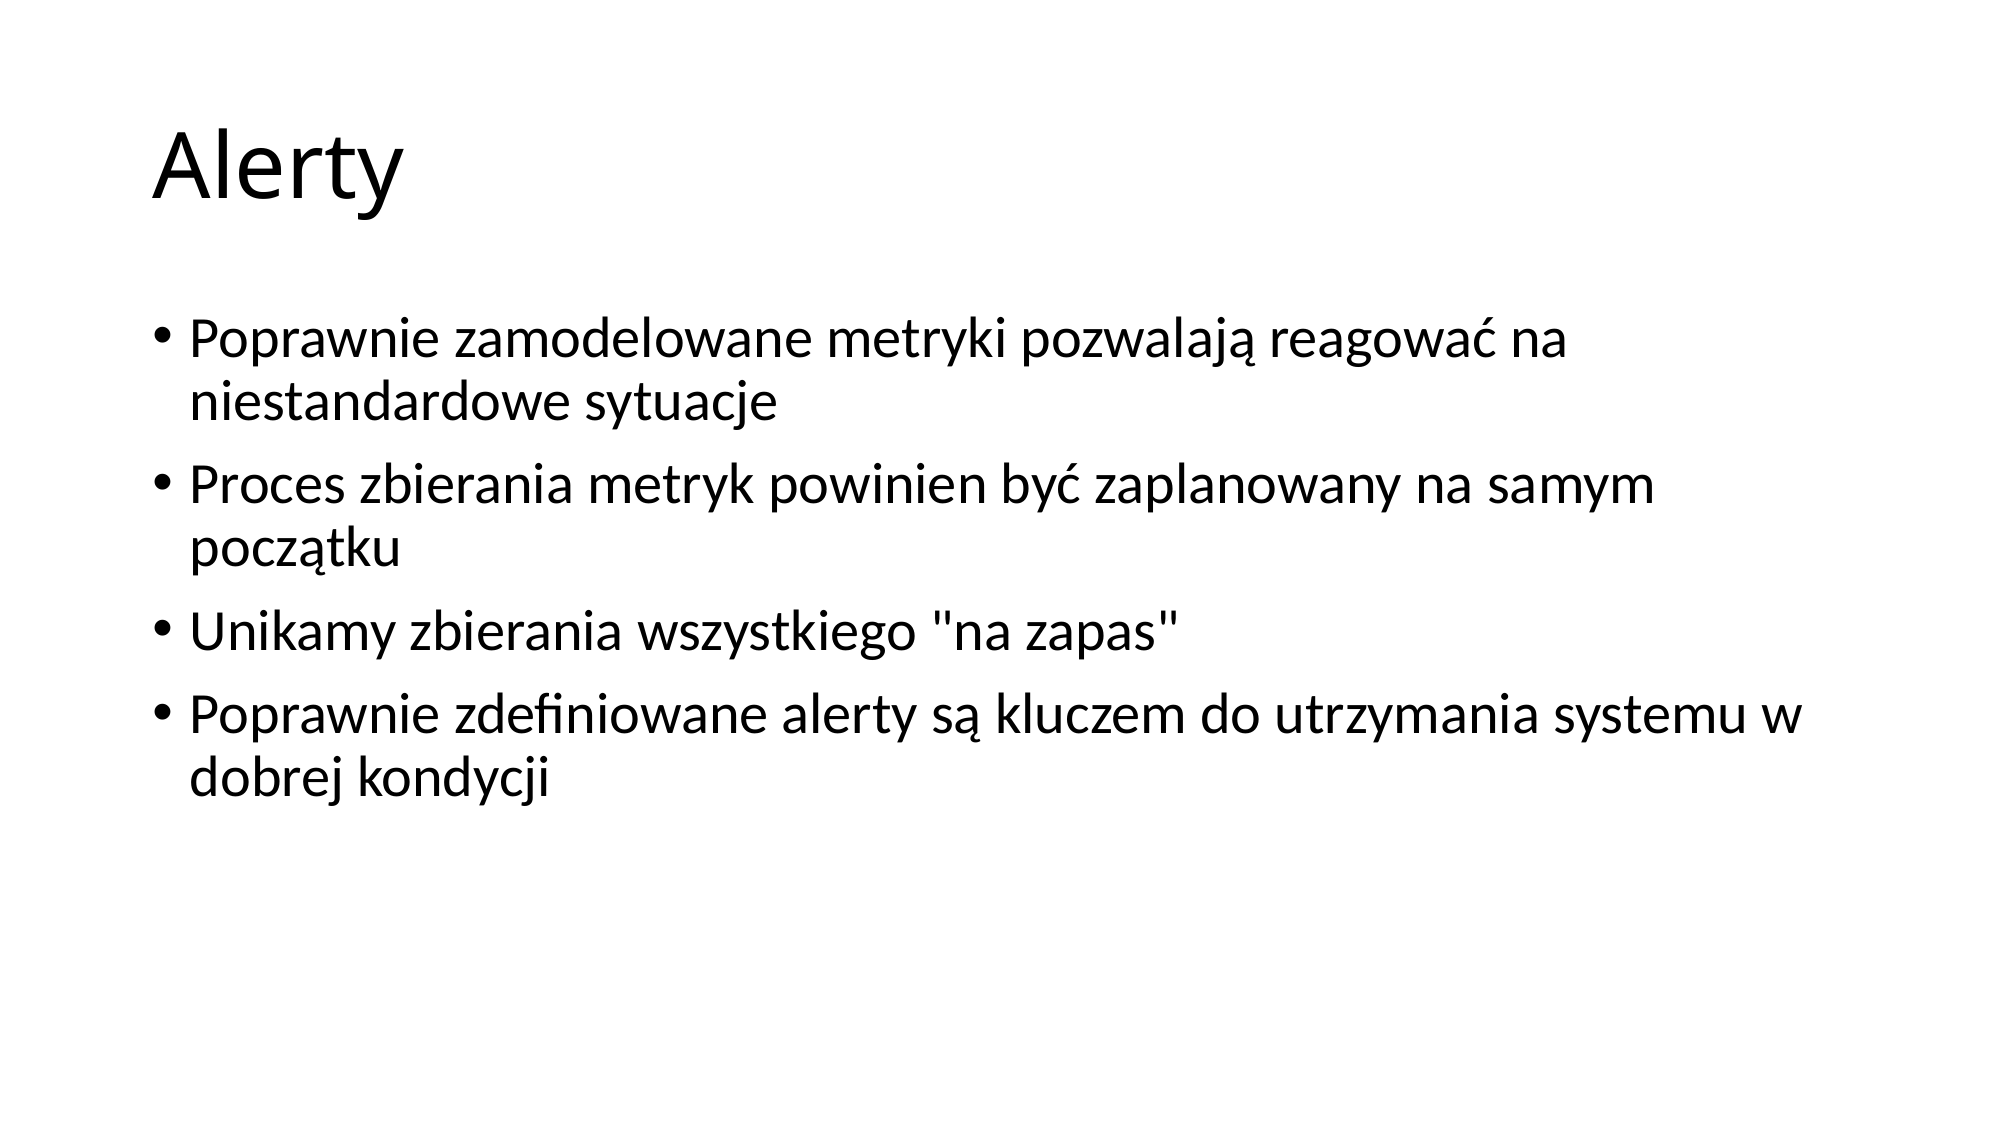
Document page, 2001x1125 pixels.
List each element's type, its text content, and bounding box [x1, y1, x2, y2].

list Poprawnie zamodelowane metryki pozwalają reagować na niestandardowe sytuacje Proces zbierania metryk powinien być zaplanowany na samym początku Unikamy zbierania wszystkiego "na zapas" Poprawnie zdefiniowane alerty są kluczem do utrzymania systemu w dobrej kondycji [137, 299, 1863, 1014]
title Alerty [137, 59, 1863, 278]
